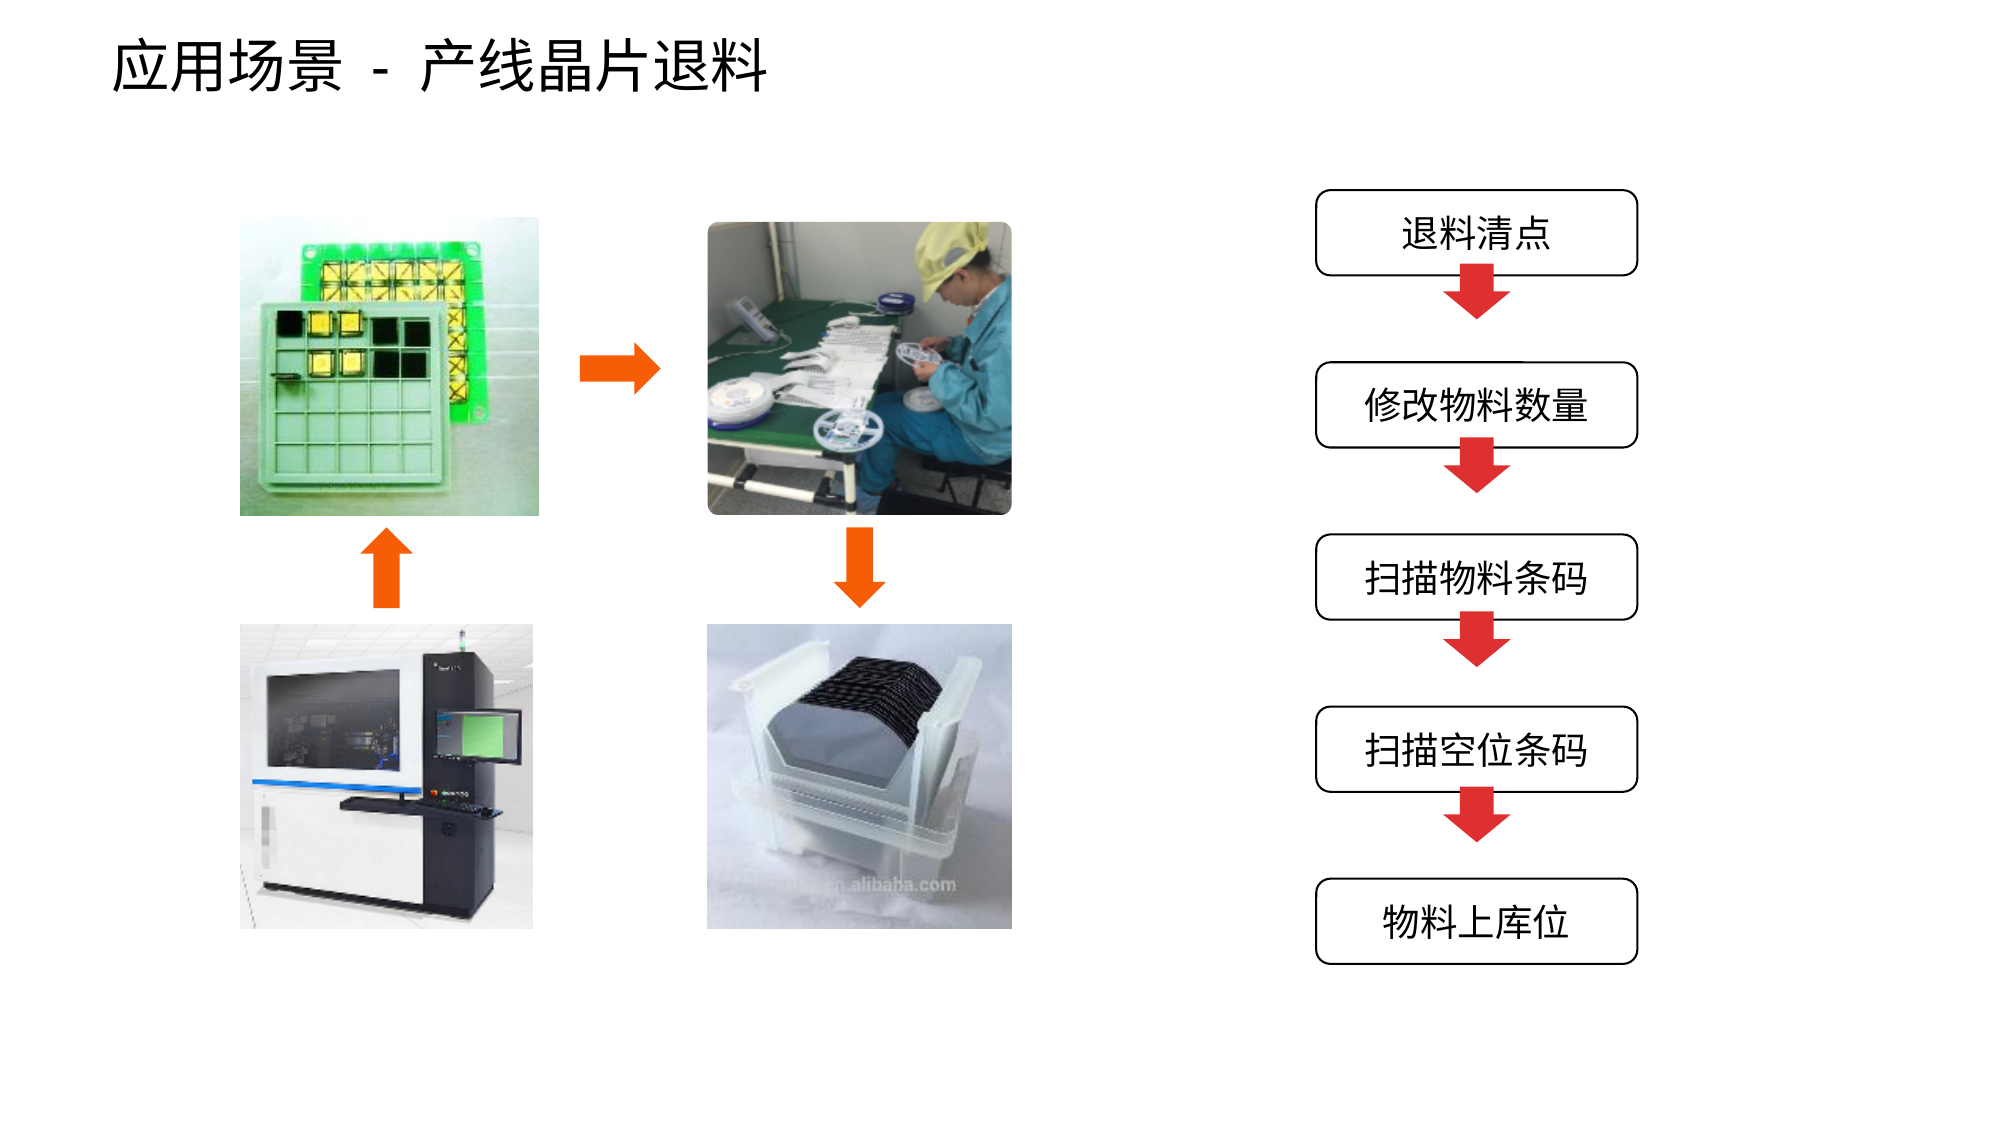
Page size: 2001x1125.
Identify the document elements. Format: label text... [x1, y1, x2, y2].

text_box [707, 221, 1012, 515]
text_box [830, 526, 889, 610]
text_box [1440, 262, 1514, 321]
text_box 物料上库位 [1315, 877, 1639, 965]
picture [707, 624, 1012, 929]
text_box 修改物料数量 [1315, 361, 1639, 449]
picture [240, 217, 539, 516]
text_box 扫描空位条码 [1315, 705, 1639, 793]
picture [240, 624, 533, 929]
text_box [1440, 610, 1514, 669]
text_box [357, 525, 416, 610]
title 应用场景 - 产线晶片退料 [96, 30, 1945, 135]
text_box [1440, 785, 1514, 844]
text_box [1440, 436, 1514, 495]
text_box 退料清点 [1315, 189, 1639, 277]
text_box 扫描物料条码 [1315, 533, 1639, 621]
text_box [578, 339, 663, 398]
